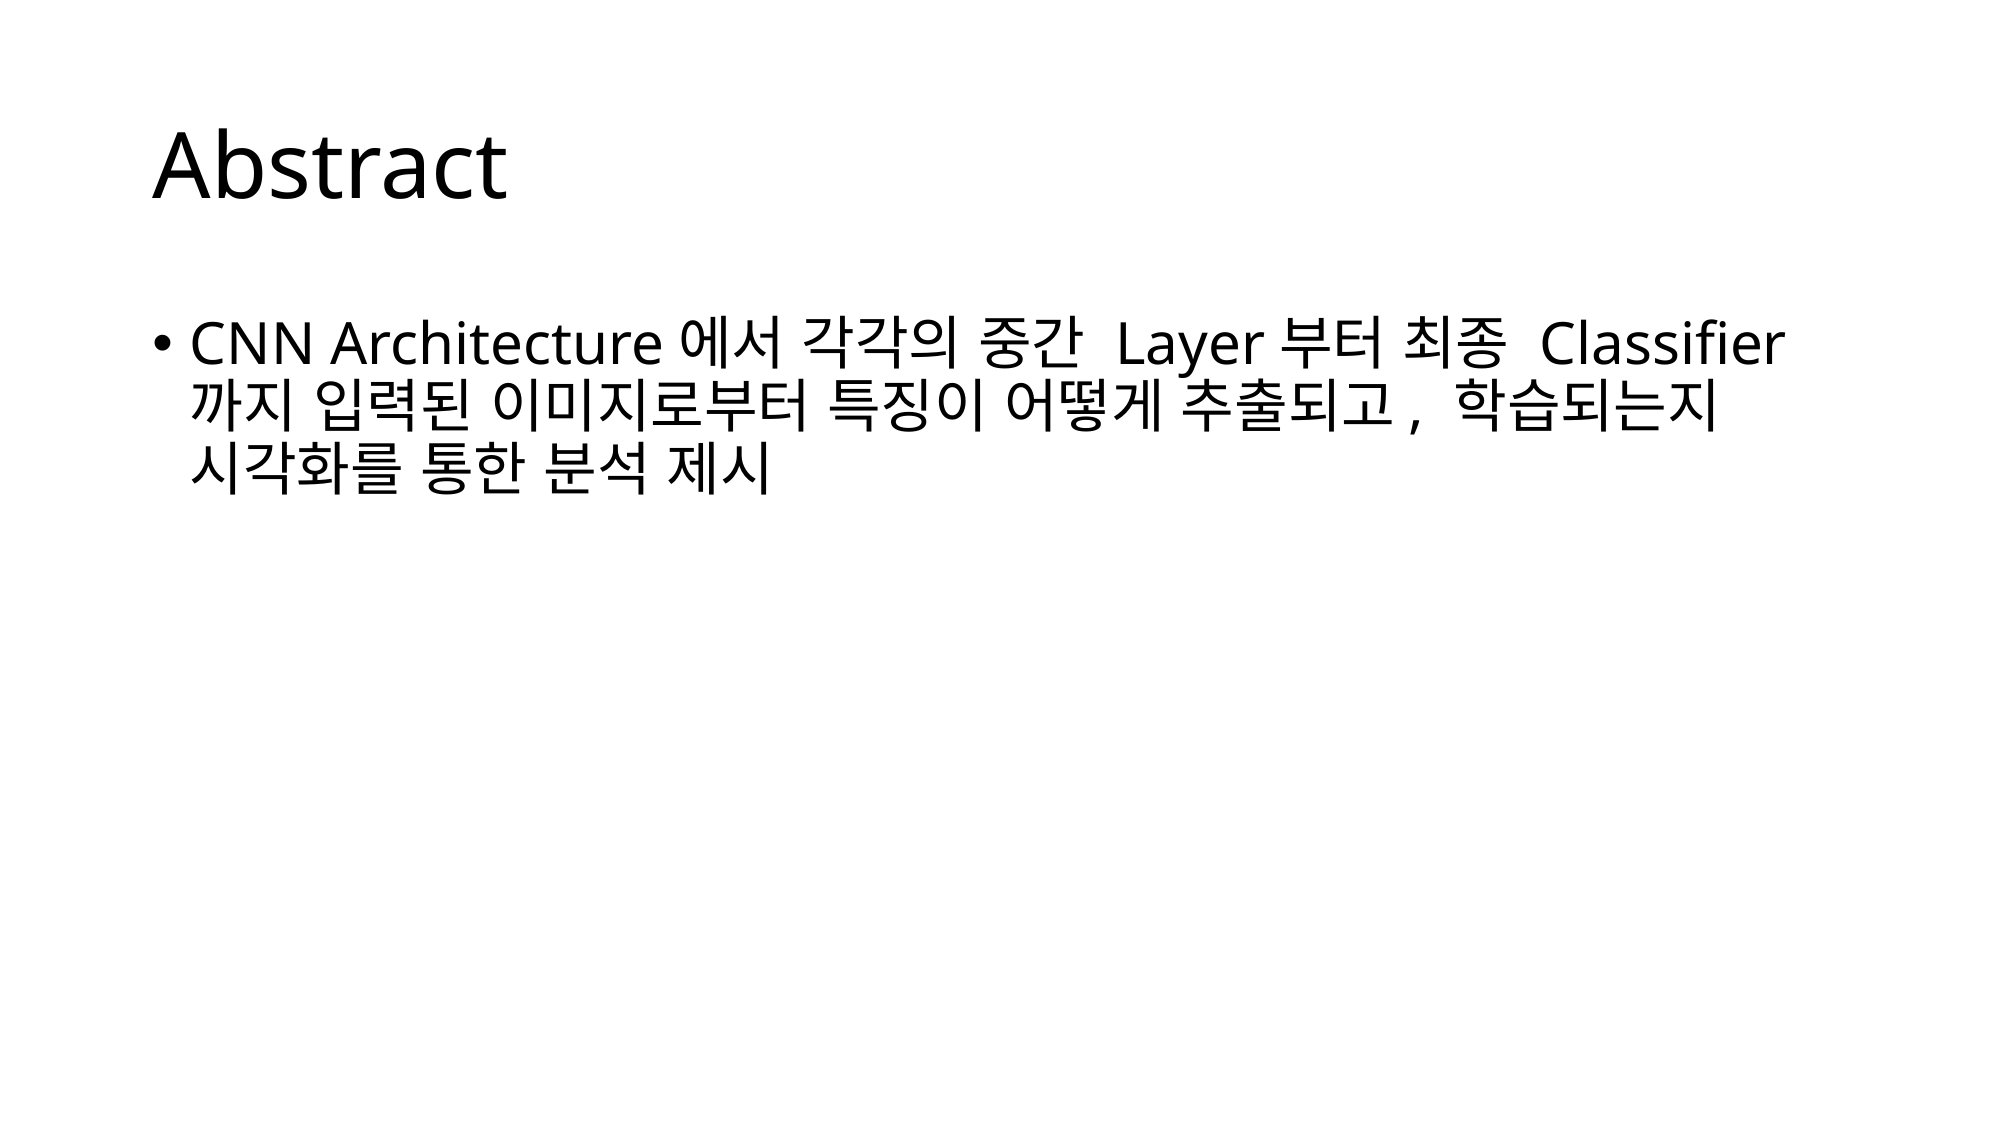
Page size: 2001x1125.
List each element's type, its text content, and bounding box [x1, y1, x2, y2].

title Abstract [137, 59, 1863, 278]
list CNN Architecture에서 각각의 중간 Layer부터 최종 Classifier까지 입력된 이미지로부터 특징이 어떻게 추출되고, 학습되는지 시각화를 통한 분석 제시 [137, 306, 1863, 636]
